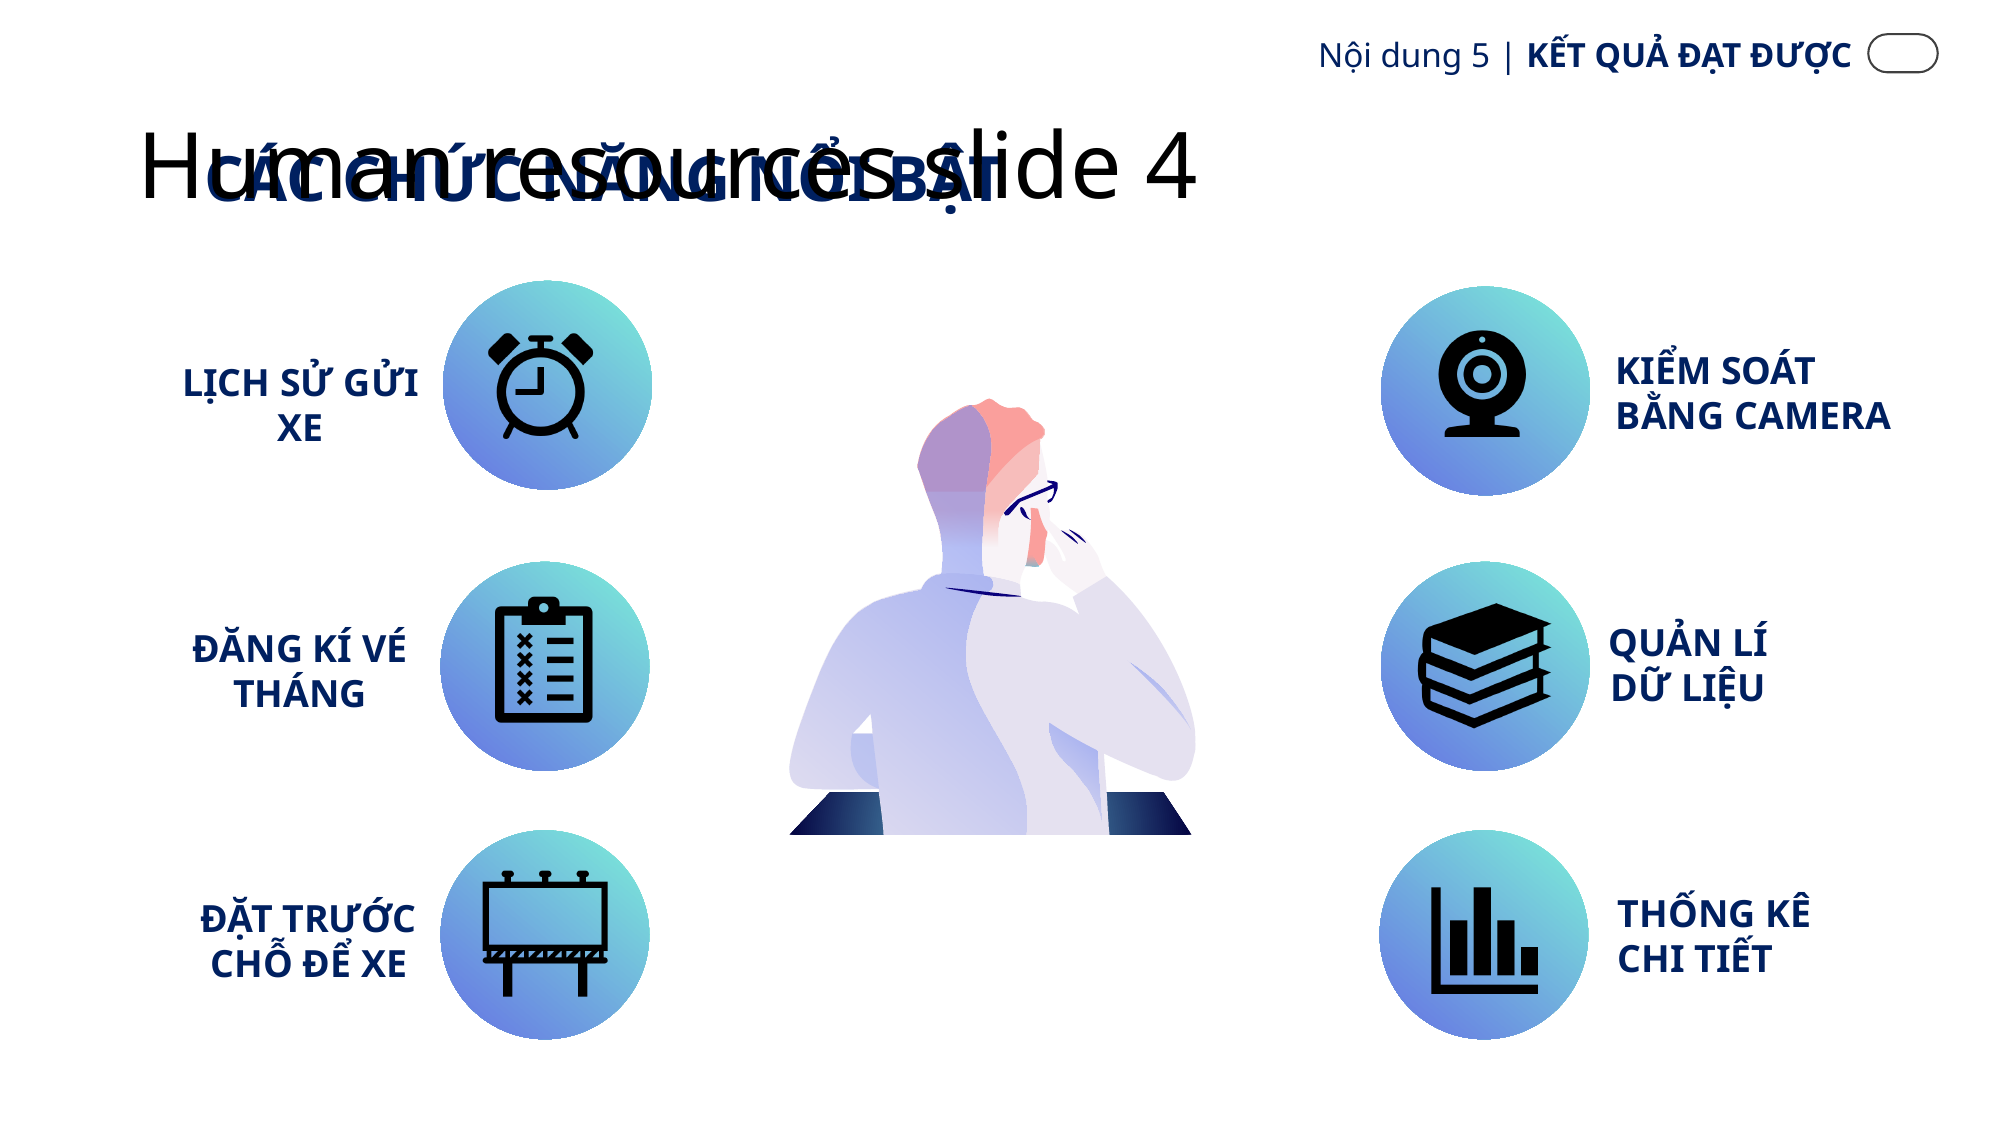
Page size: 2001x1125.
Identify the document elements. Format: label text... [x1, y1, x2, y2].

text_box THỐNG KÊ CHI TIẾT [1617, 890, 1880, 981]
picture [1409, 590, 1560, 741]
text_box [620, 862, 650, 1008]
text_box [1422, 286, 1549, 308]
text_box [781, 398, 1219, 839]
text_box QUẢN LÍ DỮ LIỆU [1589, 618, 1787, 709]
text_box [1867, 33, 1939, 74]
text_box [474, 830, 616, 858]
text_box [1379, 830, 1589, 1008]
text_box Nội dung 5 | KẾT QUẢ ĐẠT ĐƯỢC [1312, 34, 1867, 75]
picture [1409, 865, 1560, 1016]
text_box [471, 1009, 619, 1040]
text_box LỊCH SỬ GỬI XE [170, 359, 432, 450]
text_box [440, 592, 650, 771]
text_box [480, 561, 610, 584]
text_box [1412, 741, 1559, 771]
text_box [1560, 593, 1589, 740]
picture [465, 310, 616, 461]
text_box ĐẶT TRƯỚC CHỖ ĐỂ XE [178, 895, 440, 986]
picture [468, 584, 619, 735]
text_box [1414, 561, 1557, 590]
text_box [443, 321, 465, 450]
text_box [475, 280, 652, 490]
picture [469, 858, 620, 1009]
text_box KIỂM SOÁT BẰNG CAMERA [1615, 347, 1896, 438]
text_box ĐĂNG KÍ VÉ THÁNG [169, 625, 432, 716]
text_box [1381, 314, 1590, 496]
picture [1406, 308, 1557, 459]
text_box [1418, 1016, 1550, 1040]
text_box [440, 863, 469, 1007]
title Human resources slide 4 [137, 59, 1863, 278]
text_box [1381, 595, 1409, 738]
